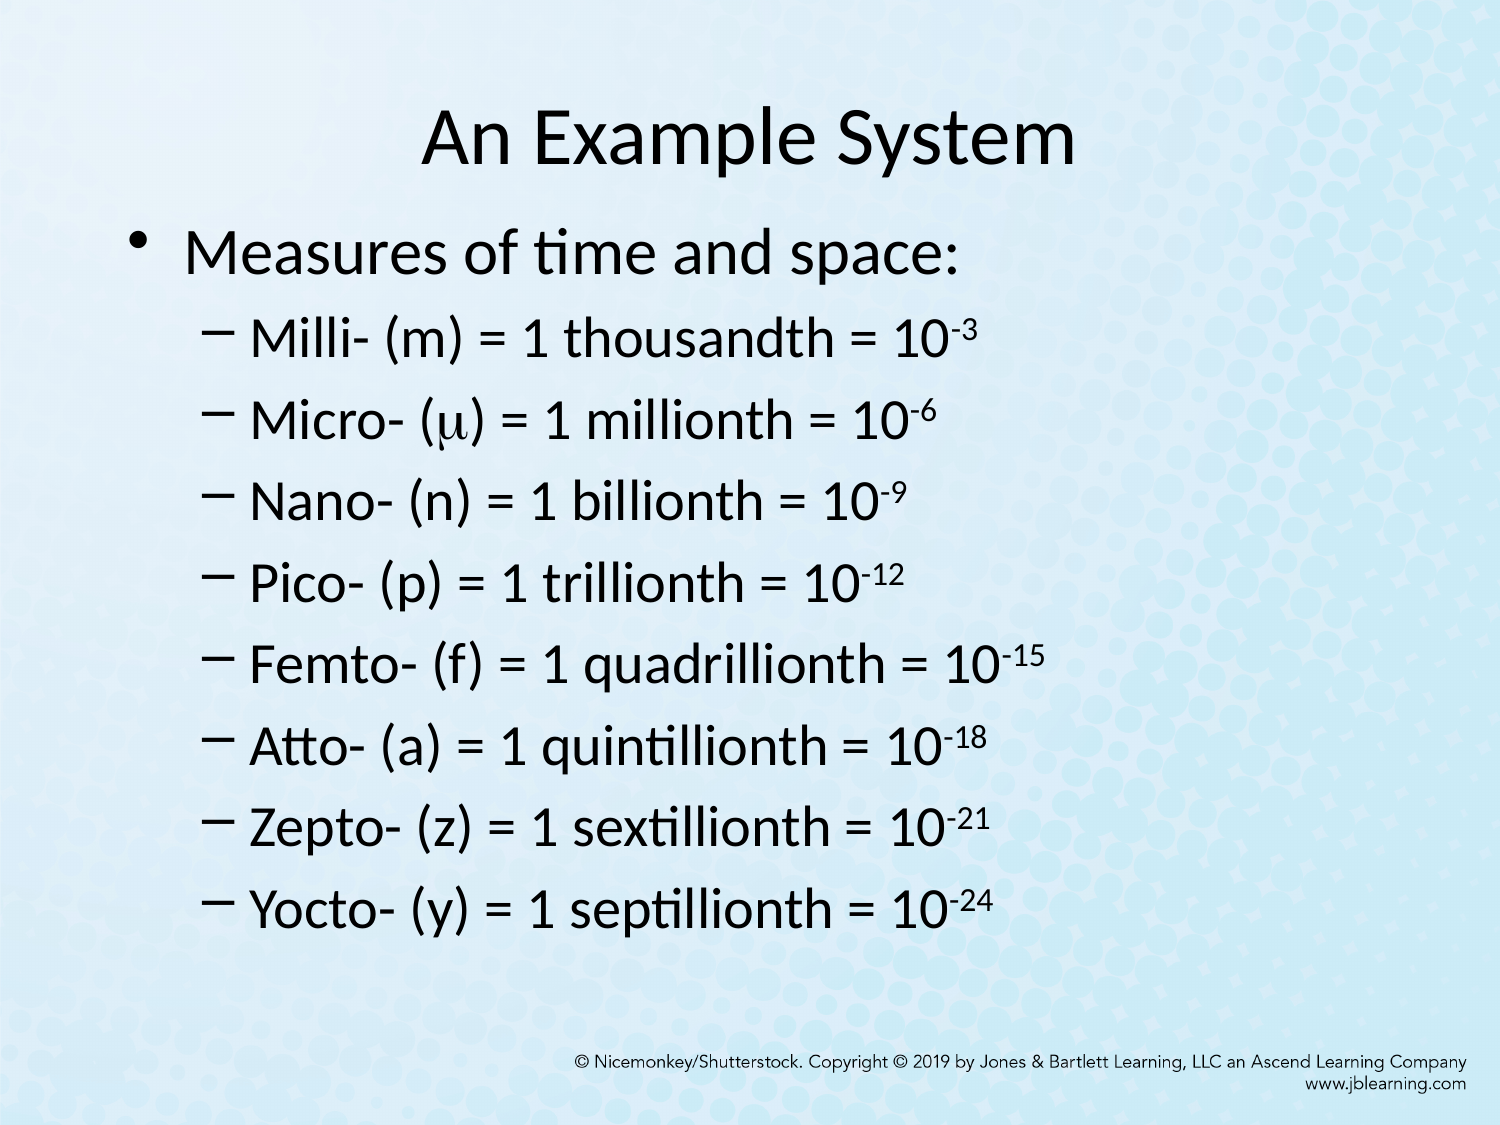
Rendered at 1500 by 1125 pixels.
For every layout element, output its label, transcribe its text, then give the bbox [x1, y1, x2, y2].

title An Example System [112, 37, 1388, 200]
picture [0, 0, 1500, 1125]
list Measures of time and space: Milli- (m) = 1 thousandth = 10-3 Micro- () = 1 millionth = 10-6 Nano- (n) = 1 billionth = 10-9 Pico- (p) = 1 trillionth = 10-12 Femto- (f) = 1 quadrillionth = 10-15 Atto- (a) = 1 quintillionth = 10-18 Zepto- (z) = 1 sextillionth = 10-21 Yocto- (y) = 1 septillionth = 10-24 [112, 200, 1388, 950]
